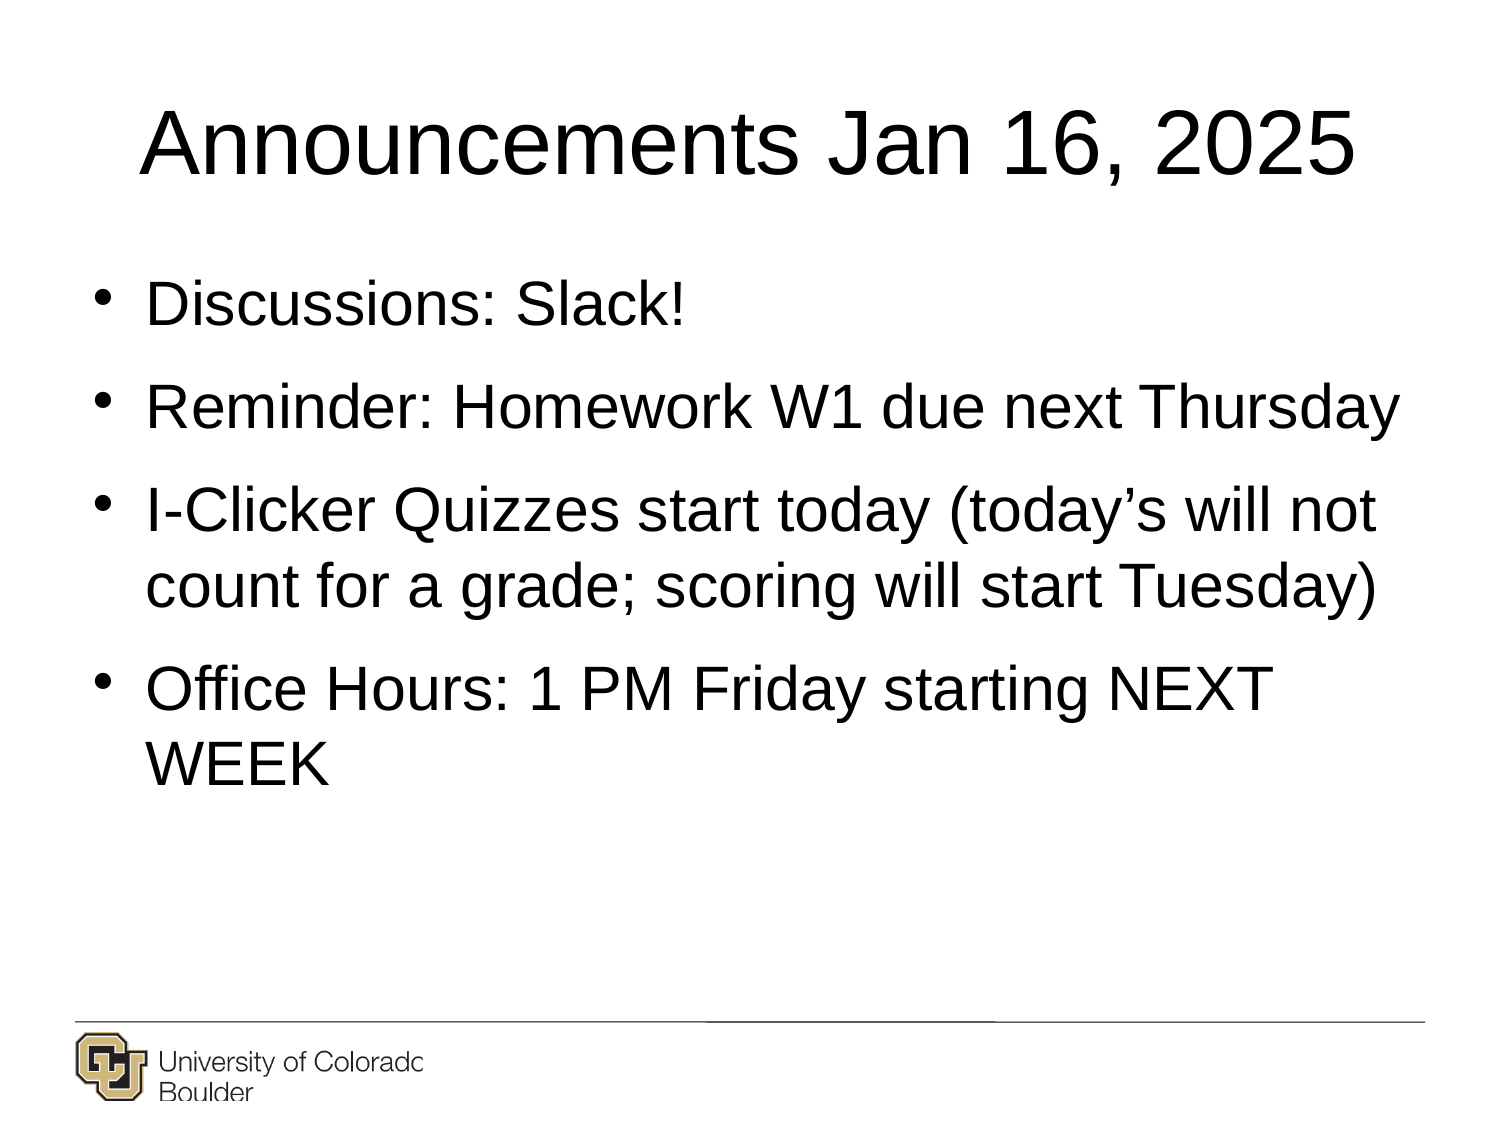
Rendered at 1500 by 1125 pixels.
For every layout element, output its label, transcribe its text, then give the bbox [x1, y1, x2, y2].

list Discussions: Slack! Reminder: Homework W1 due next Thursday I-Clicker Quizzes start today (today’s will not count for a grade; scoring will start Tuesday) Office Hours: 1 PM Friday starting NEXT WEEK [75, 263, 1423, 914]
title Announcements Jan 16, 2025 [75, 44, 1423, 231]
